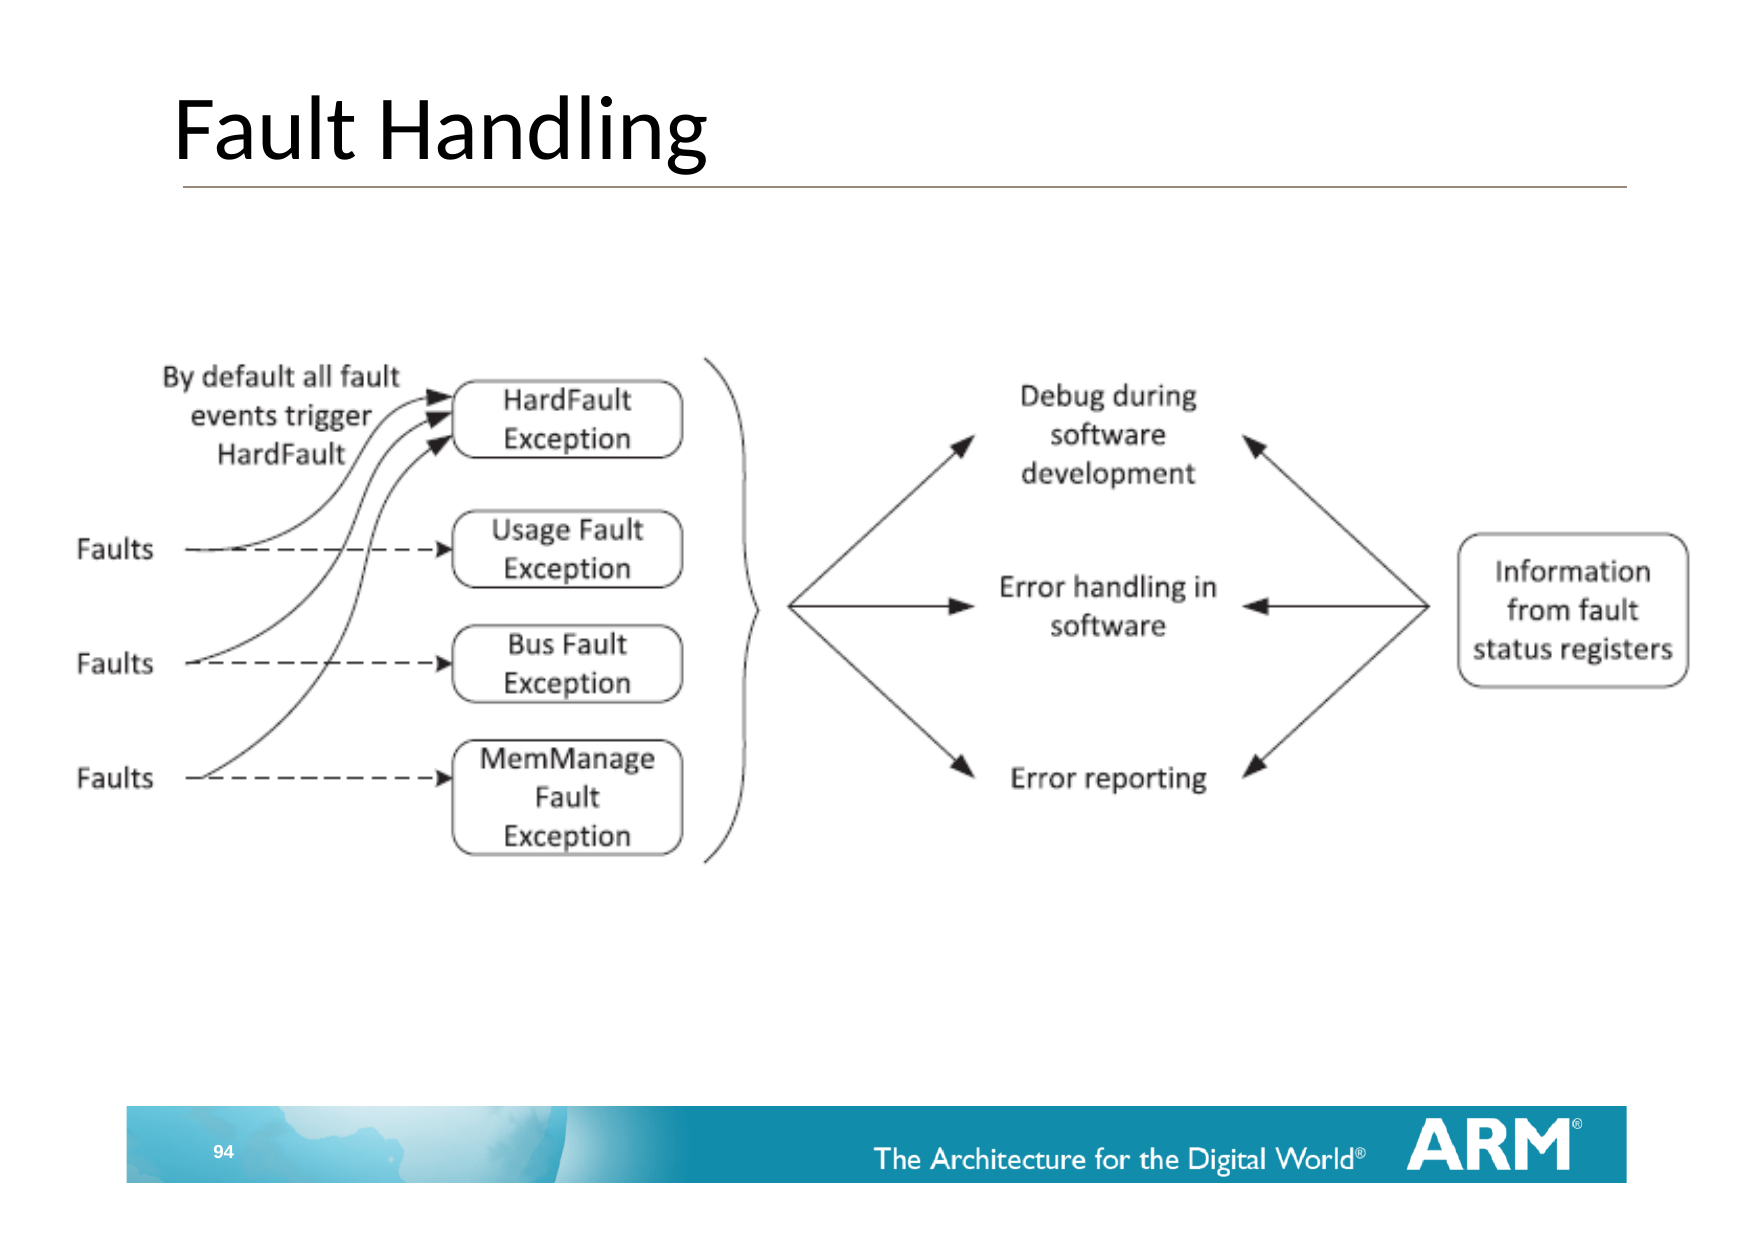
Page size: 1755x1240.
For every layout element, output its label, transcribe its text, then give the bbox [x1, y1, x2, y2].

picture [126, 1106, 1627, 1183]
slide_number 94 [198, 1139, 287, 1187]
picture [18, 276, 1736, 876]
title Fault Handling [173, 80, 1581, 172]
